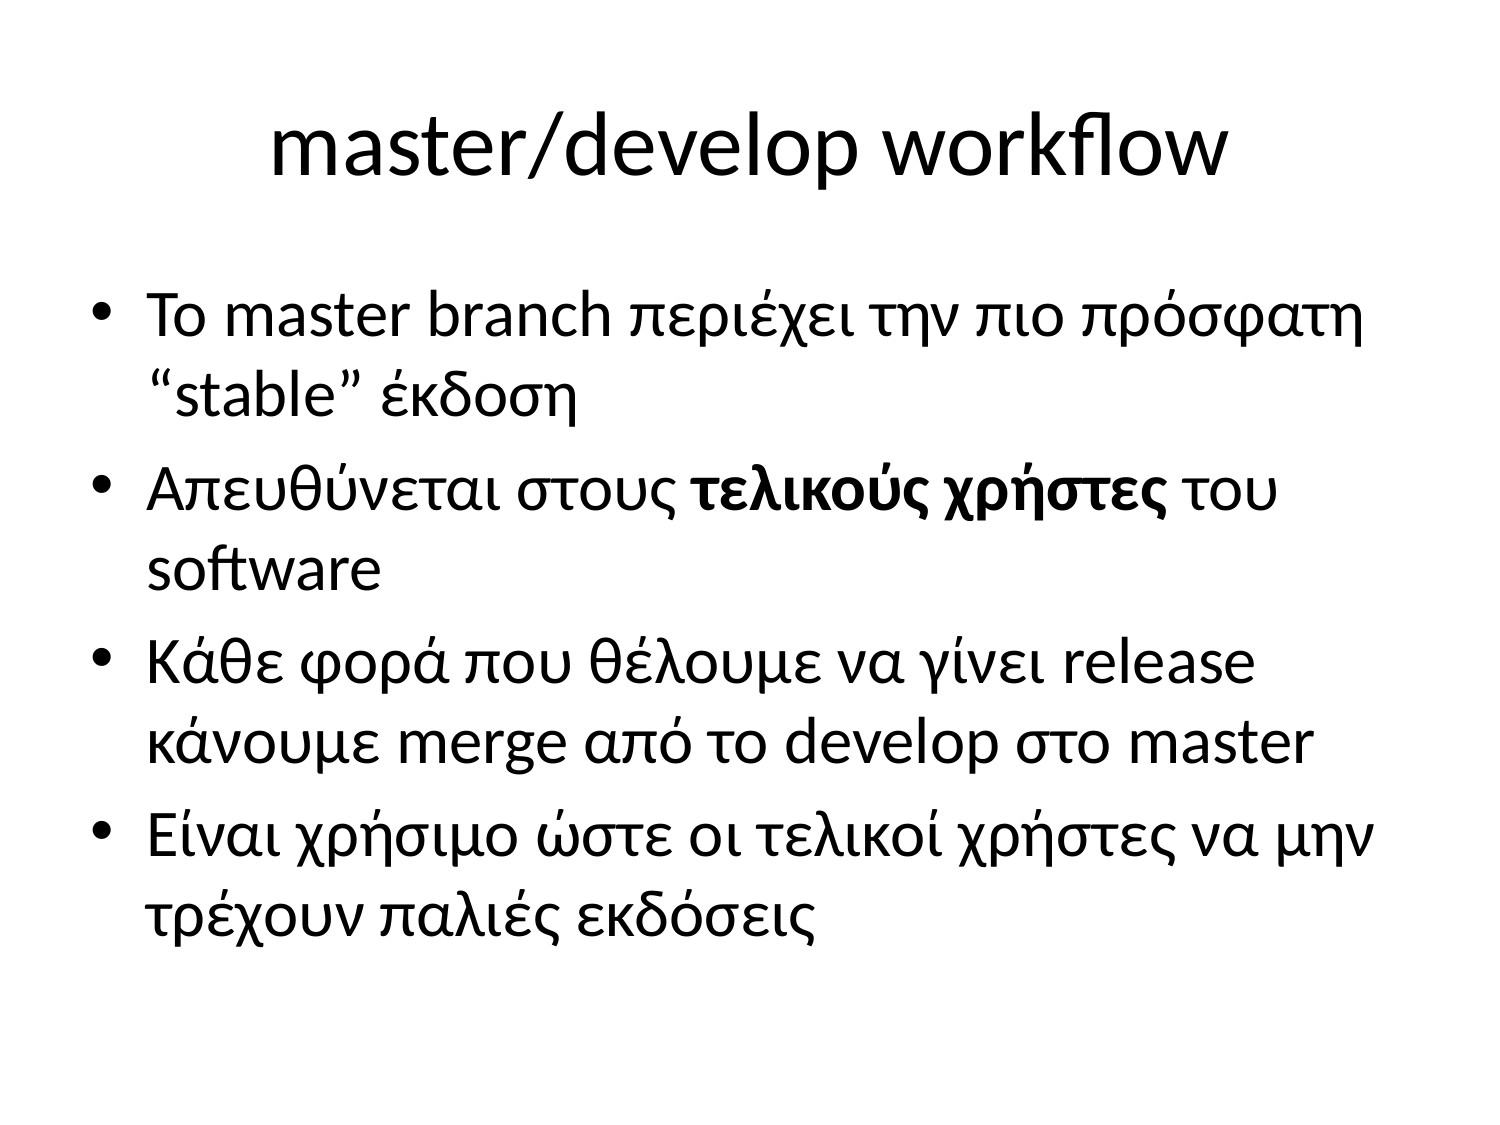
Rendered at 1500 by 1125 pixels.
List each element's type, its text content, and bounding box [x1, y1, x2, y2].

list Το master branch περιέχει την πιο πρόσφατη “stable” έκδοση Απευθύνεται στους τελικούς χρήστες του software Κάθε φορά που θέλουμε να γίνει release κάνουμε merge από το develop στο master Είναι χρήσιμο ώστε οι τελικοί χρήστες να μην τρέχουν παλιές εκδόσεις [75, 262, 1425, 1005]
title master/develop workflow [75, 45, 1425, 233]
